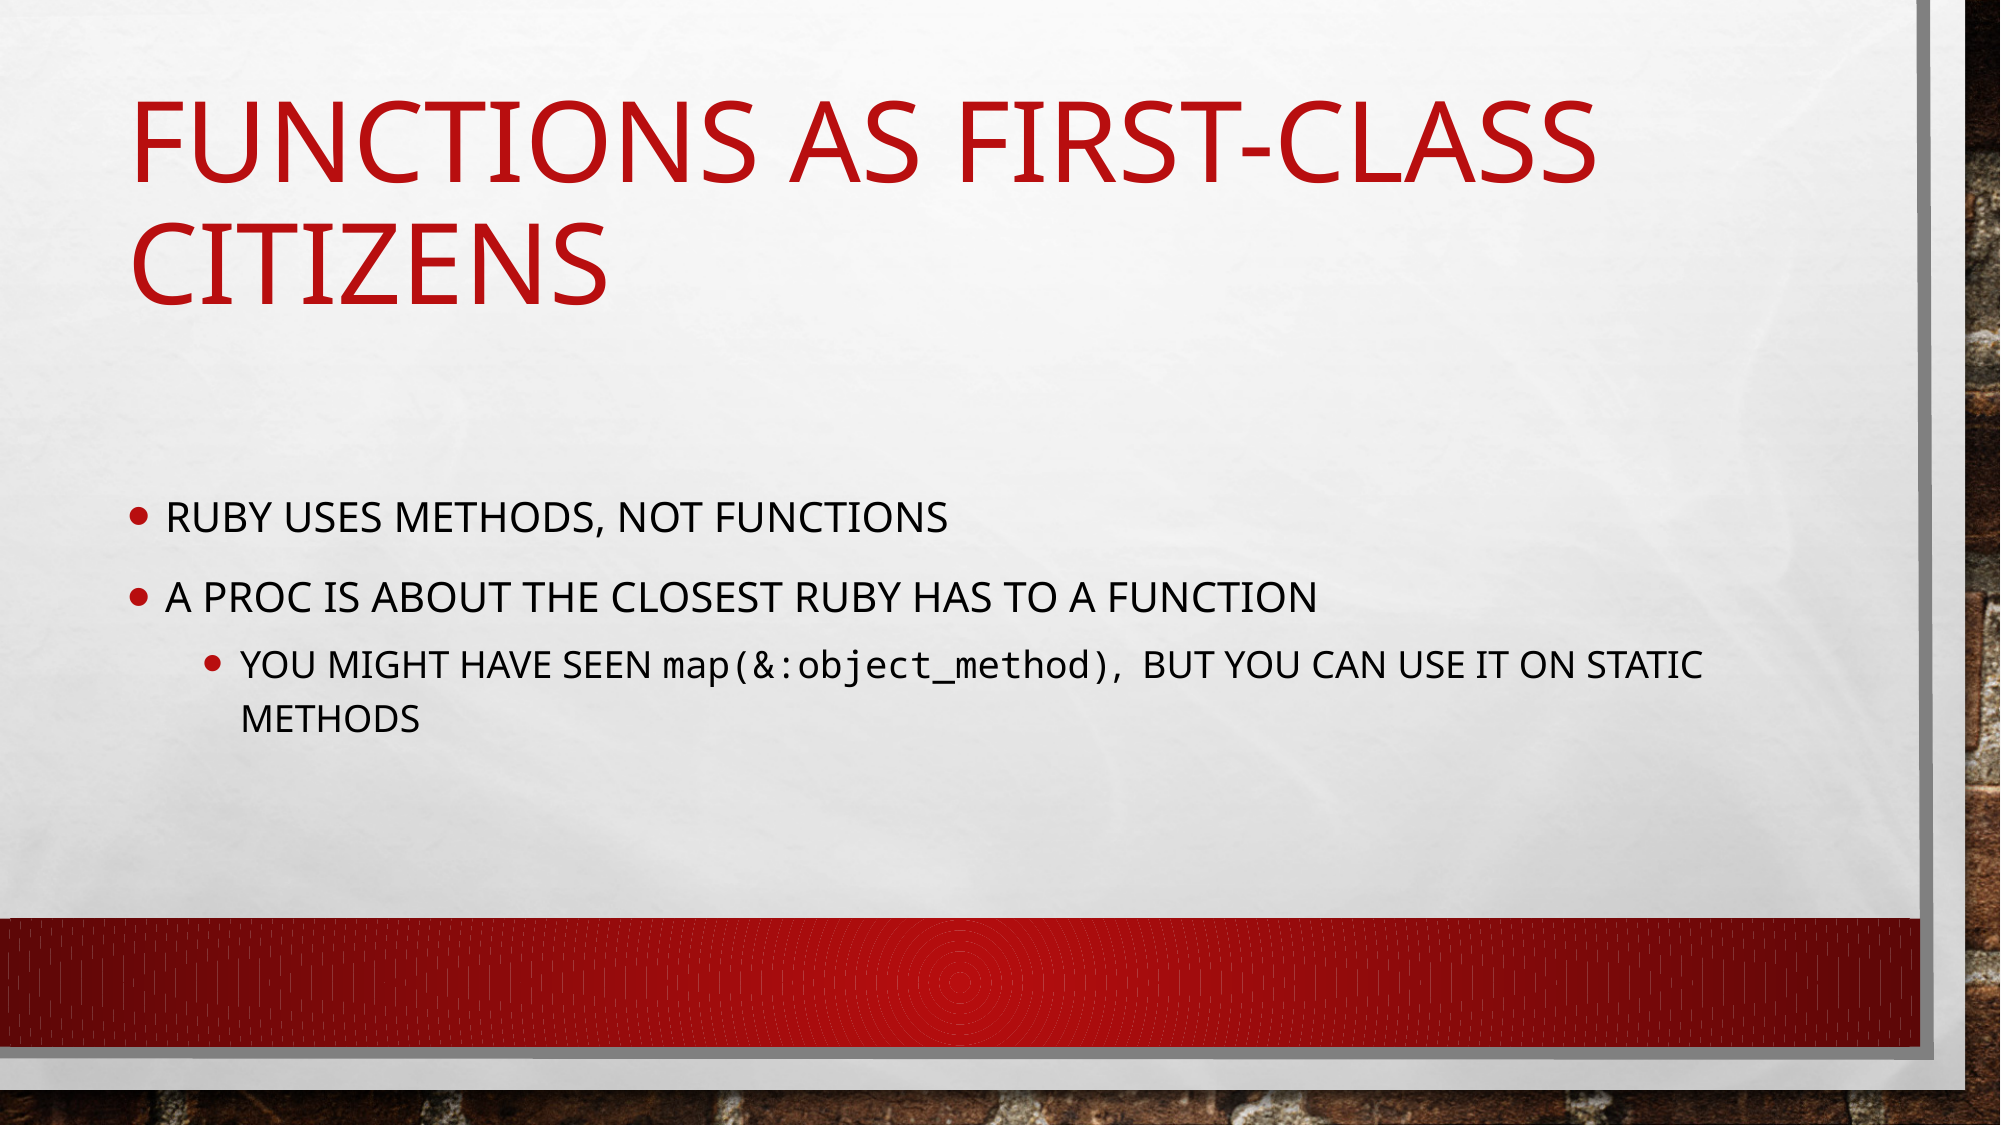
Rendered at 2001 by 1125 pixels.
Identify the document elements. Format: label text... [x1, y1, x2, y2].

list Ruby Uses Methods, Not Functions A Proc is about the closest Ruby has to a function You might have seen map(&:object_method), but you can use it on static methods [112, 338, 1818, 882]
picture [0, 0, 2000, 1125]
title Functions As First-Class Citizens [112, 112, 1818, 302]
